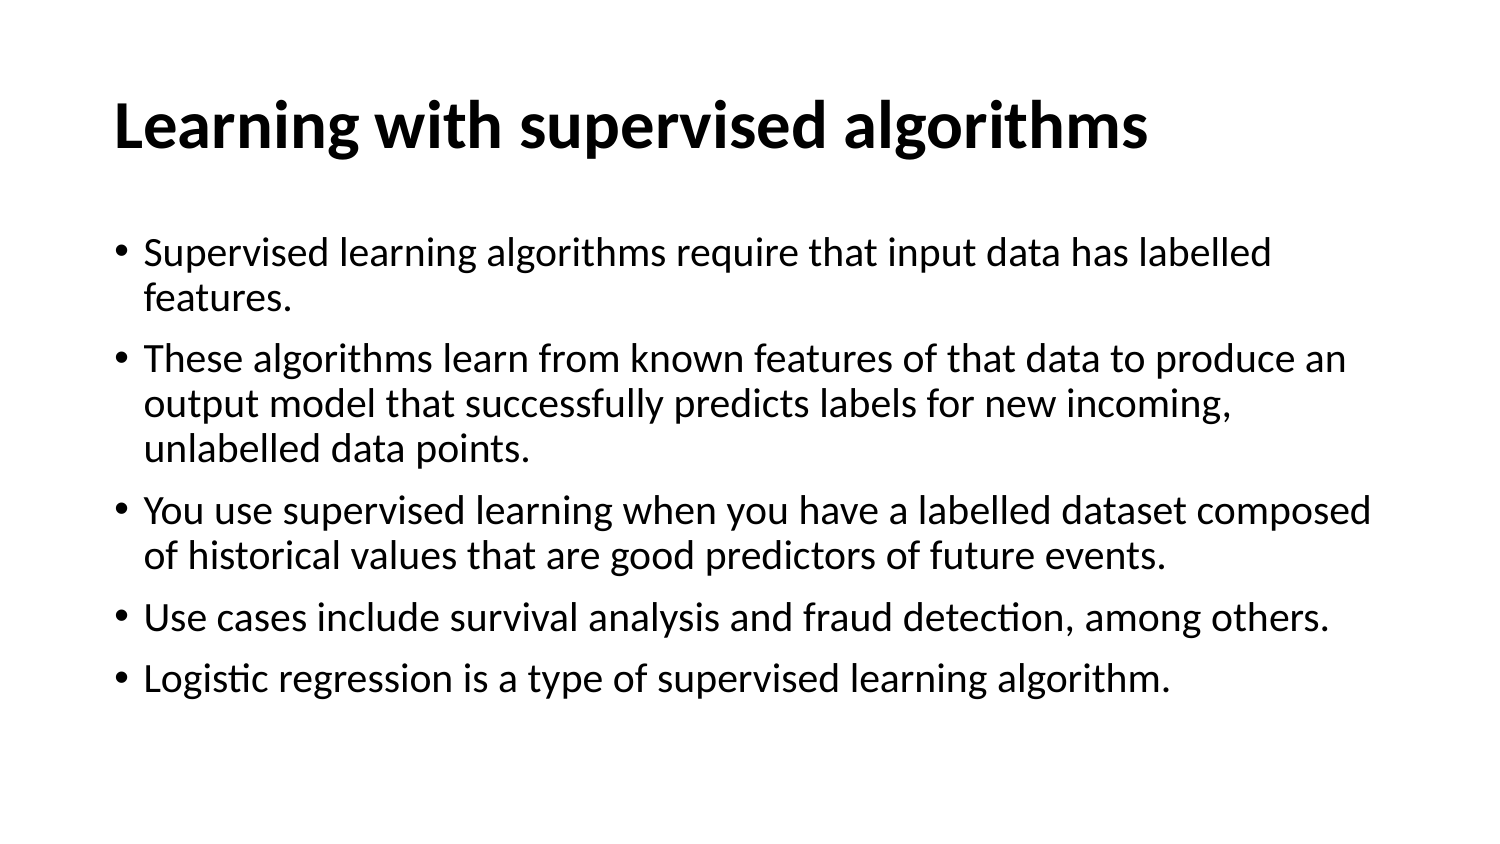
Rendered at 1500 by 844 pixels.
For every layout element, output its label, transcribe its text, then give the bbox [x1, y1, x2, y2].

list Supervised learning algorithms require that input data has labelled features. These algorithms learn from known features of that data to produce an output model that successfully predicts labels for new incoming, unlabelled data points. You use supervised learning when you have a labelled dataset composed of historical values that are good predictors of future events. Use cases include survival analysis and fraud detection, among others. Logistic regression is a type of supervised learning algorithm. [103, 224, 1397, 760]
title Learning with supervised algorithms [103, 44, 1397, 208]
